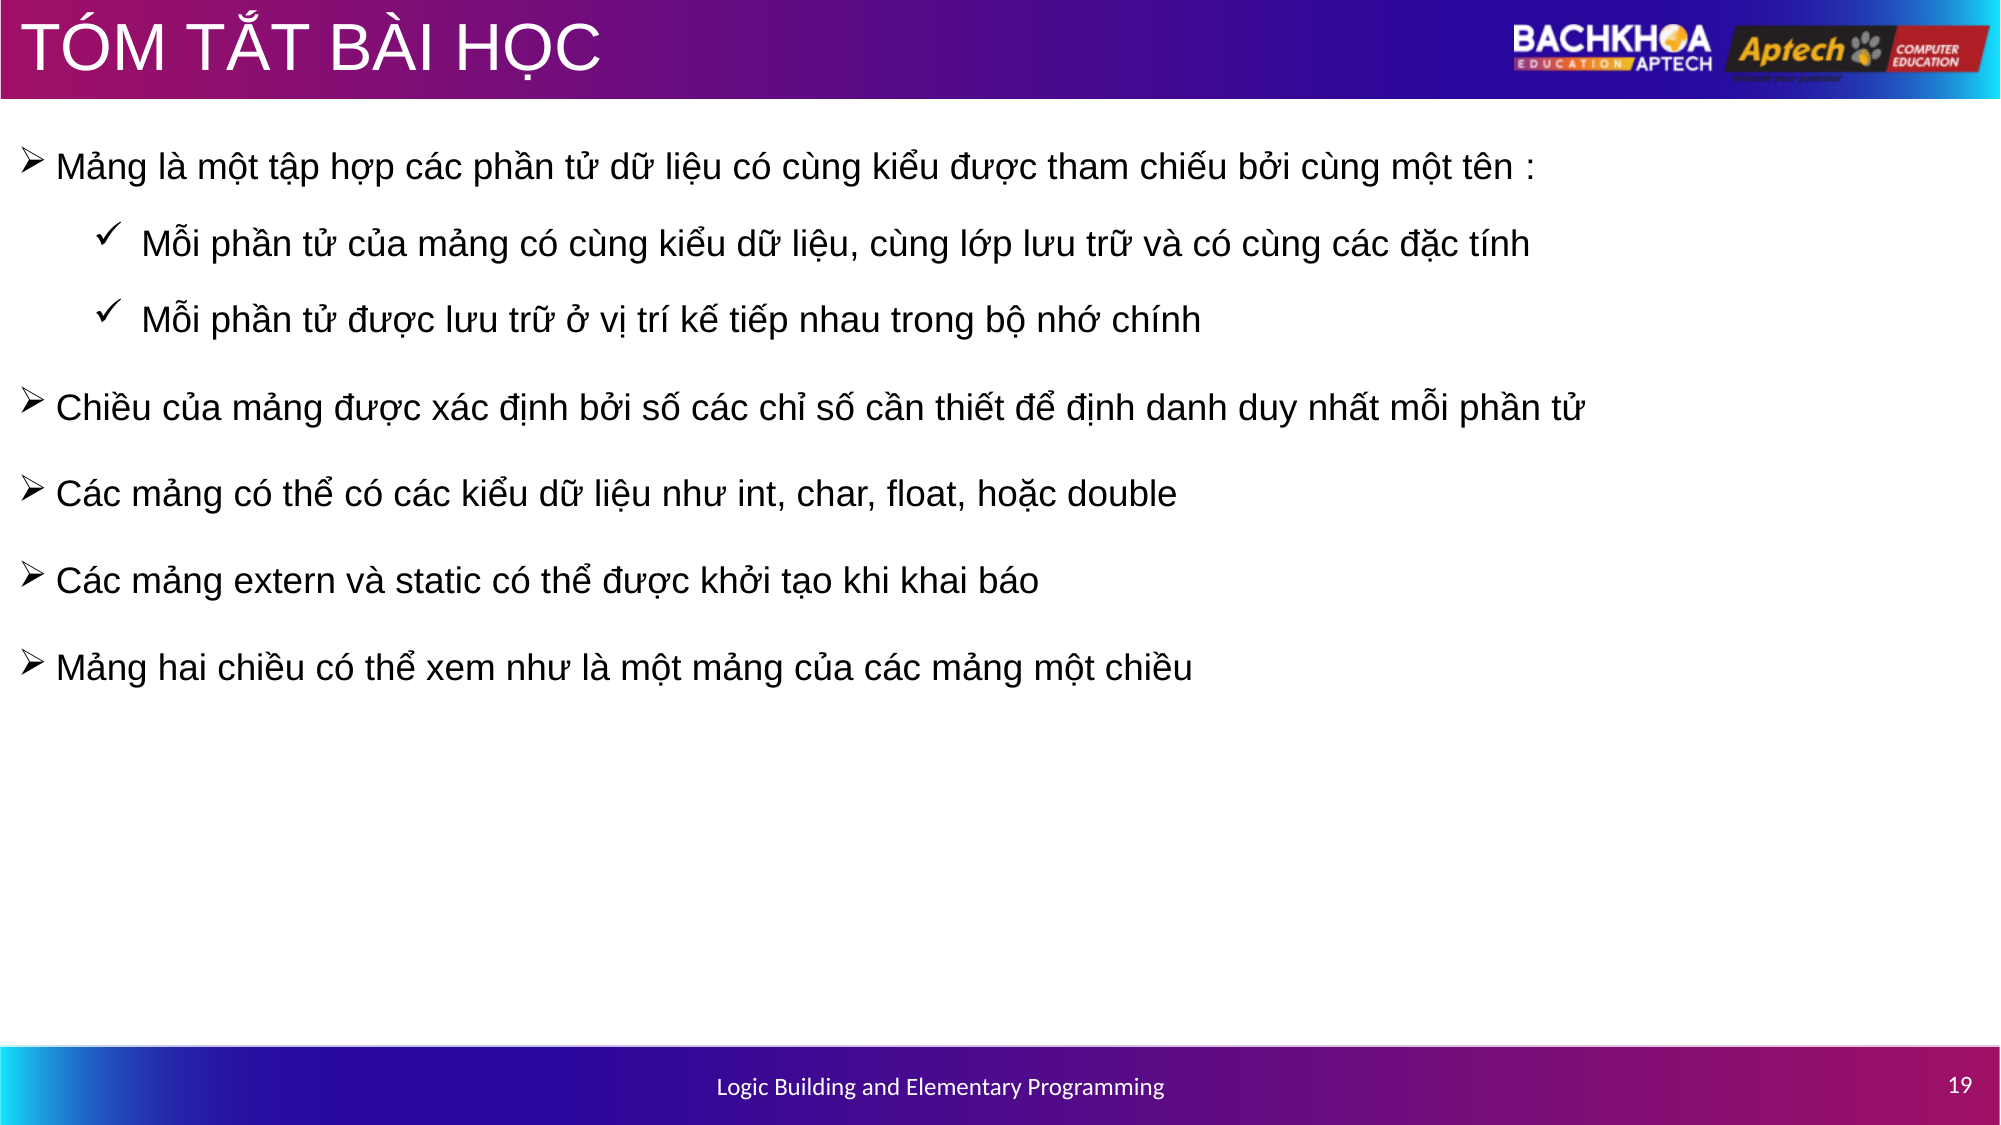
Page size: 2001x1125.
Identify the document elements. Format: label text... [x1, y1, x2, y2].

list Mảng là một tập hợp các phần tử dữ liệu có cùng kiểu được tham chiếu bởi cùng một tên : Mỗi phần tử của mảng có cùng kiểu dữ liệu, cùng lớp lưu trữ và có cùng các đặc tính Mỗi phần tử được lưu trữ ở vị trí kế tiếp nhau trong bộ nhớ chính Chiều của mảng được xác định bởi số các chỉ số cần thiết để định danh duy nhất mỗi phần tử Các mảng có thể có các kiểu dữ liệu như int, char, float, hoặc double Các mảng extern và static có thể được khởi tạo khi khai báo Mảng hai chiều có thể xem như là một mảng của các mảng một chiều [3, 113, 1988, 1014]
title TÓM TẮT BÀI HỌC [4, 5, 1990, 93]
slide_number 19 [1877, 1053, 1988, 1114]
picture [0, 1045, 2000, 1125]
picture [0, 0, 2001, 99]
footer Logic Building and Elementary Programming [17, 1055, 1865, 1116]
